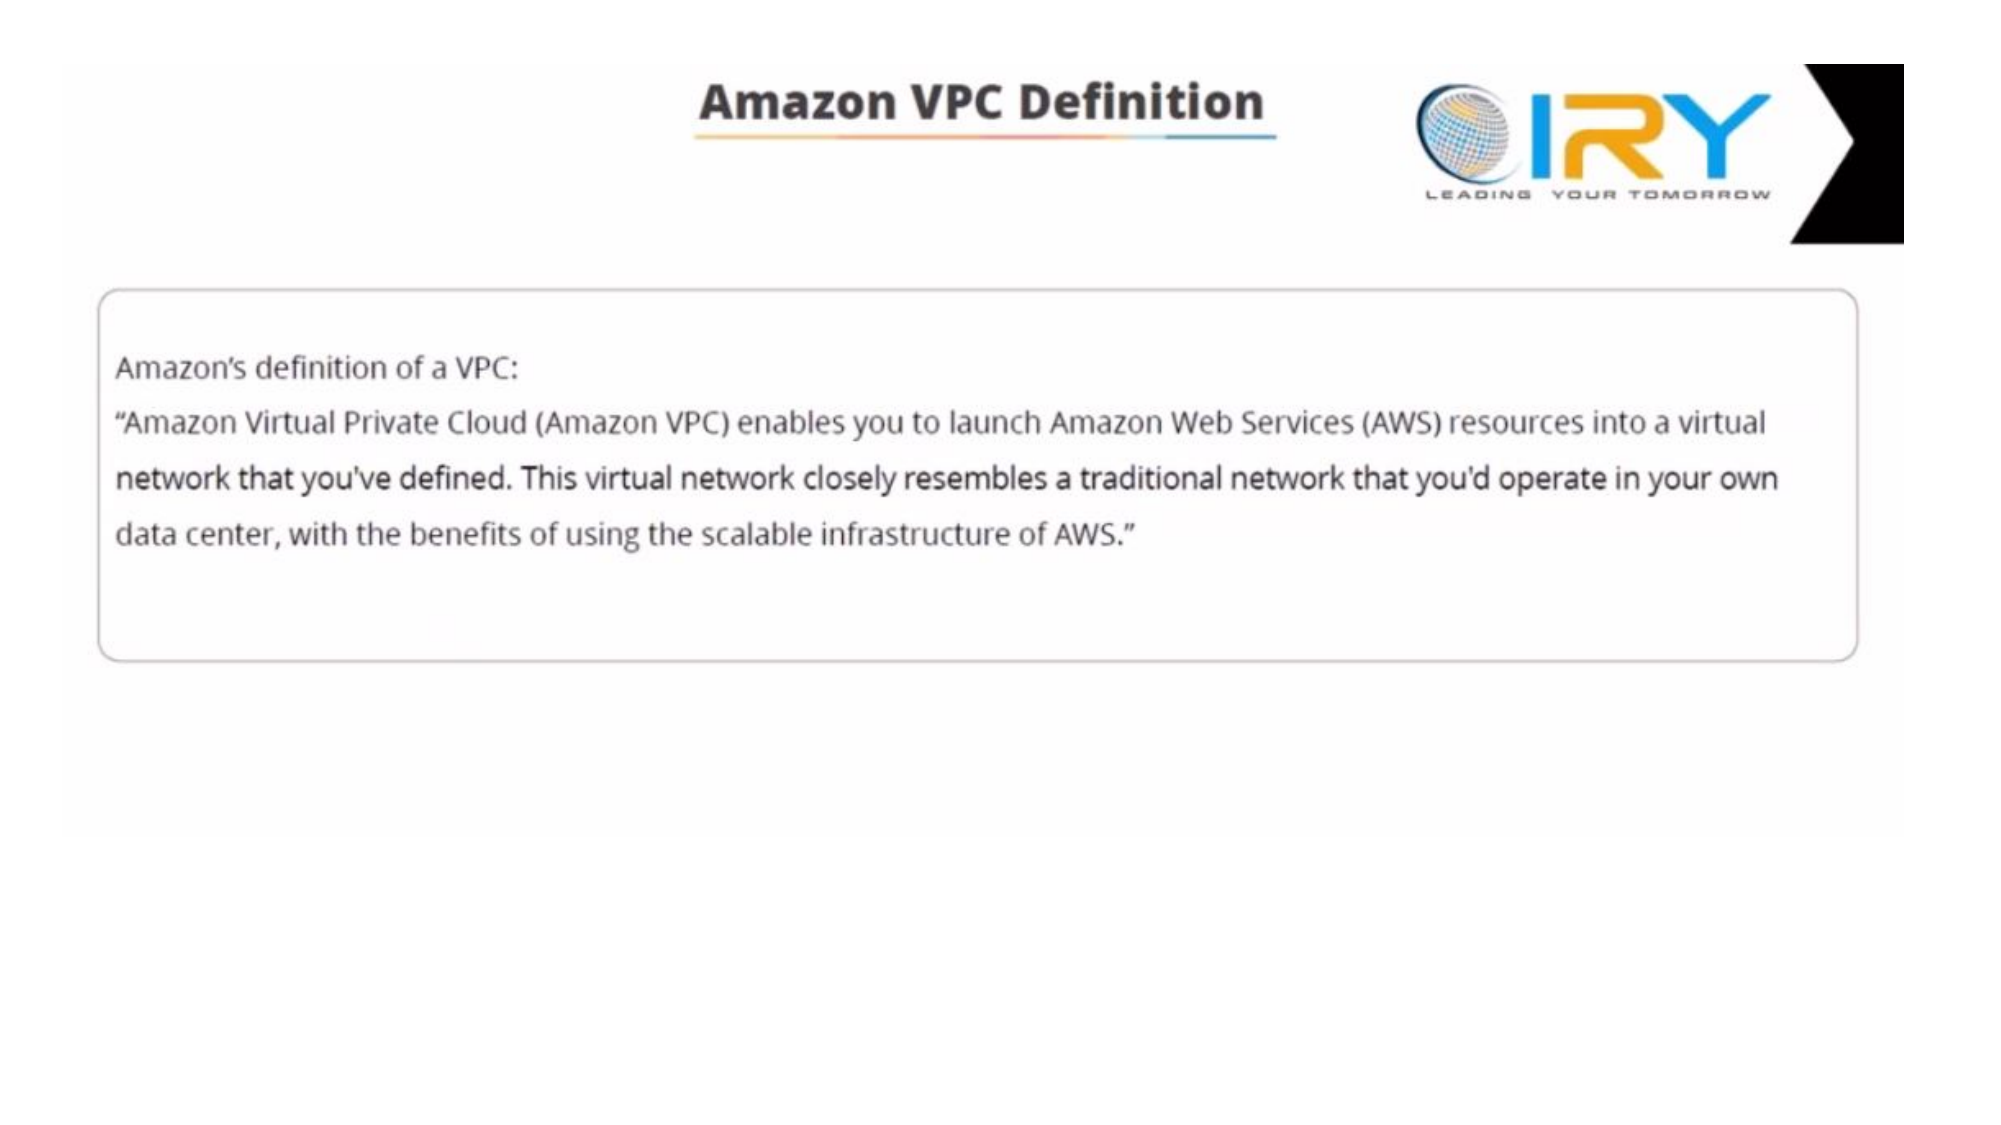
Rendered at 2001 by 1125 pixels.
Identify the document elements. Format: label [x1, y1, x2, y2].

list [62, 64, 1904, 837]
